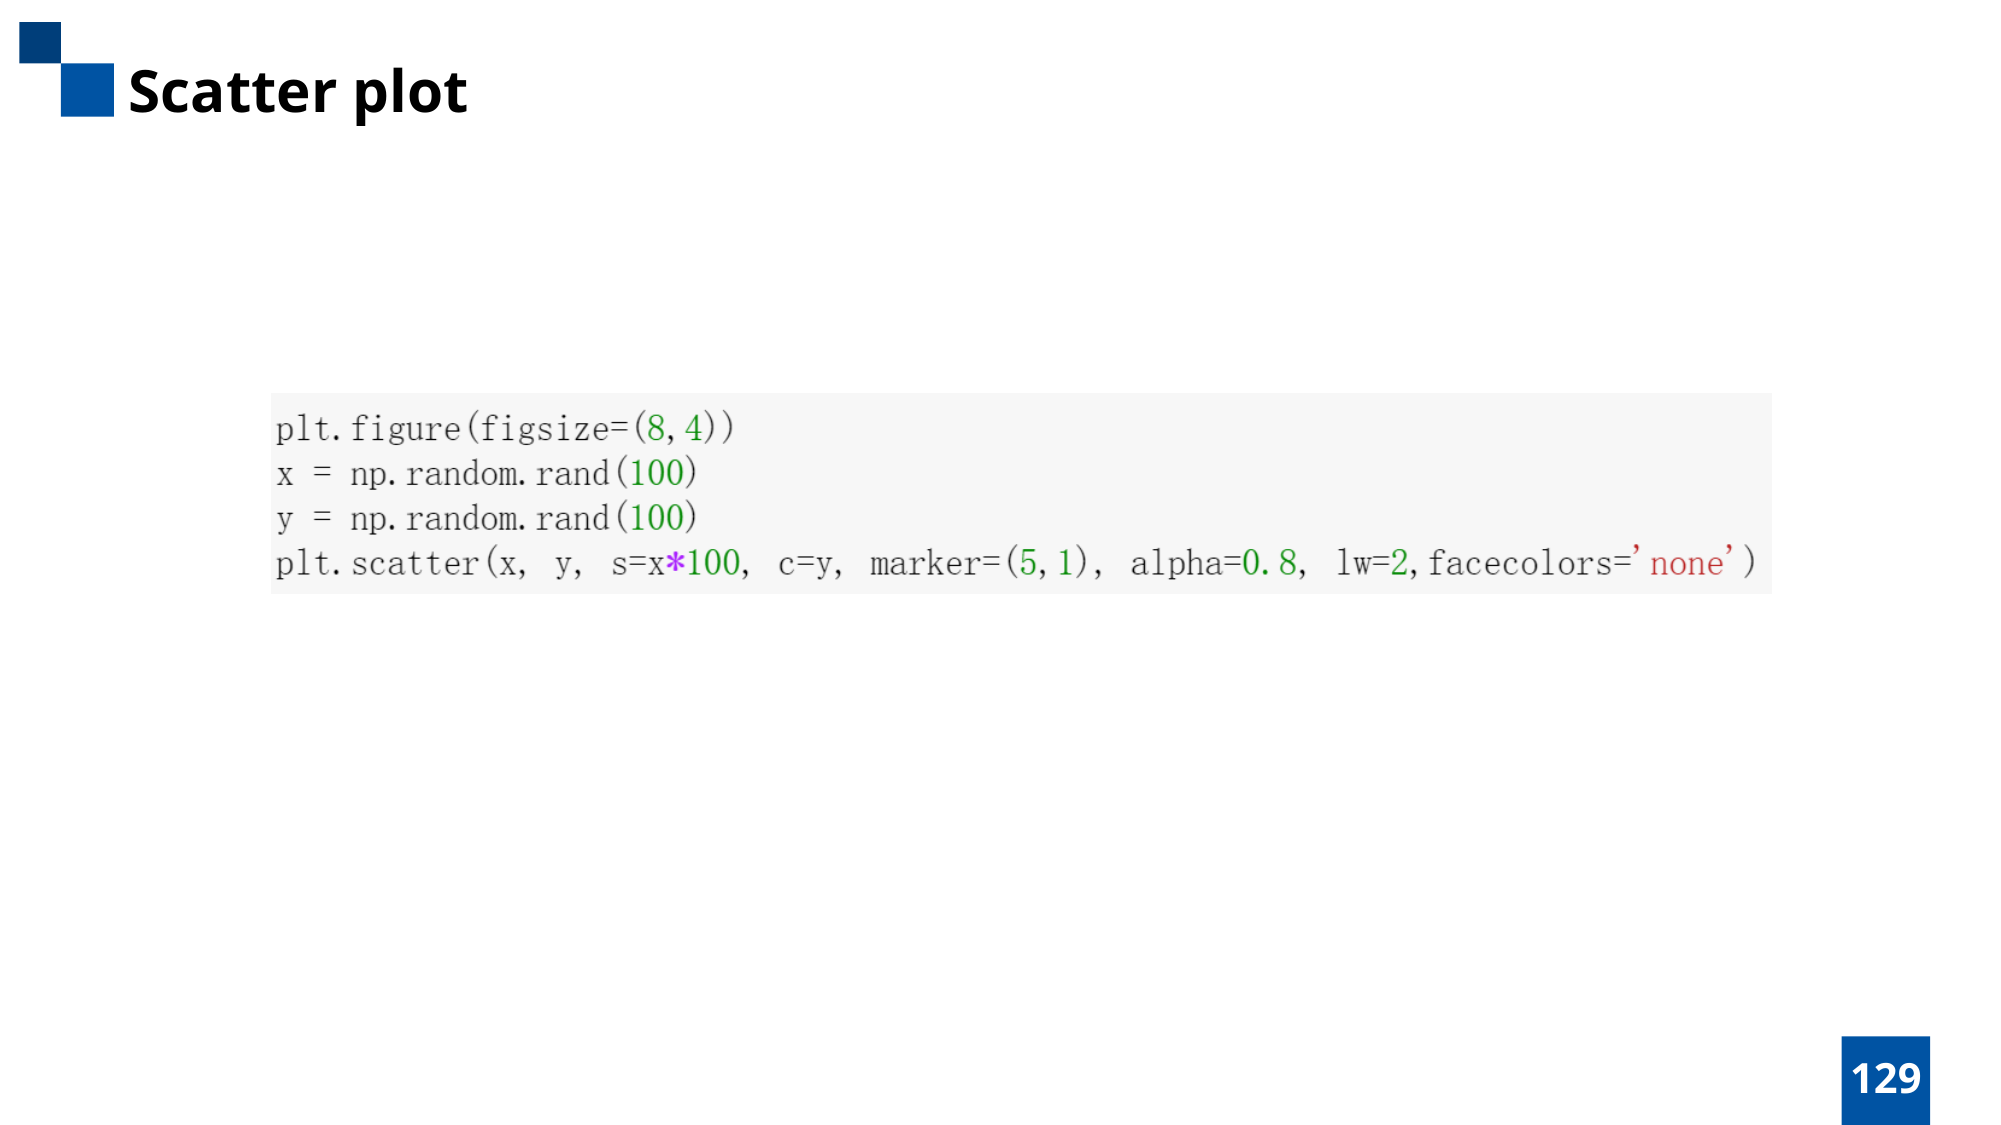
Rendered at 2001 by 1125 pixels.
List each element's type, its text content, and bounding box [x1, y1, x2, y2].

picture [271, 393, 1772, 594]
slide_number 129 [1771, 1050, 2000, 1111]
text_box Scatter plot [114, 47, 635, 132]
